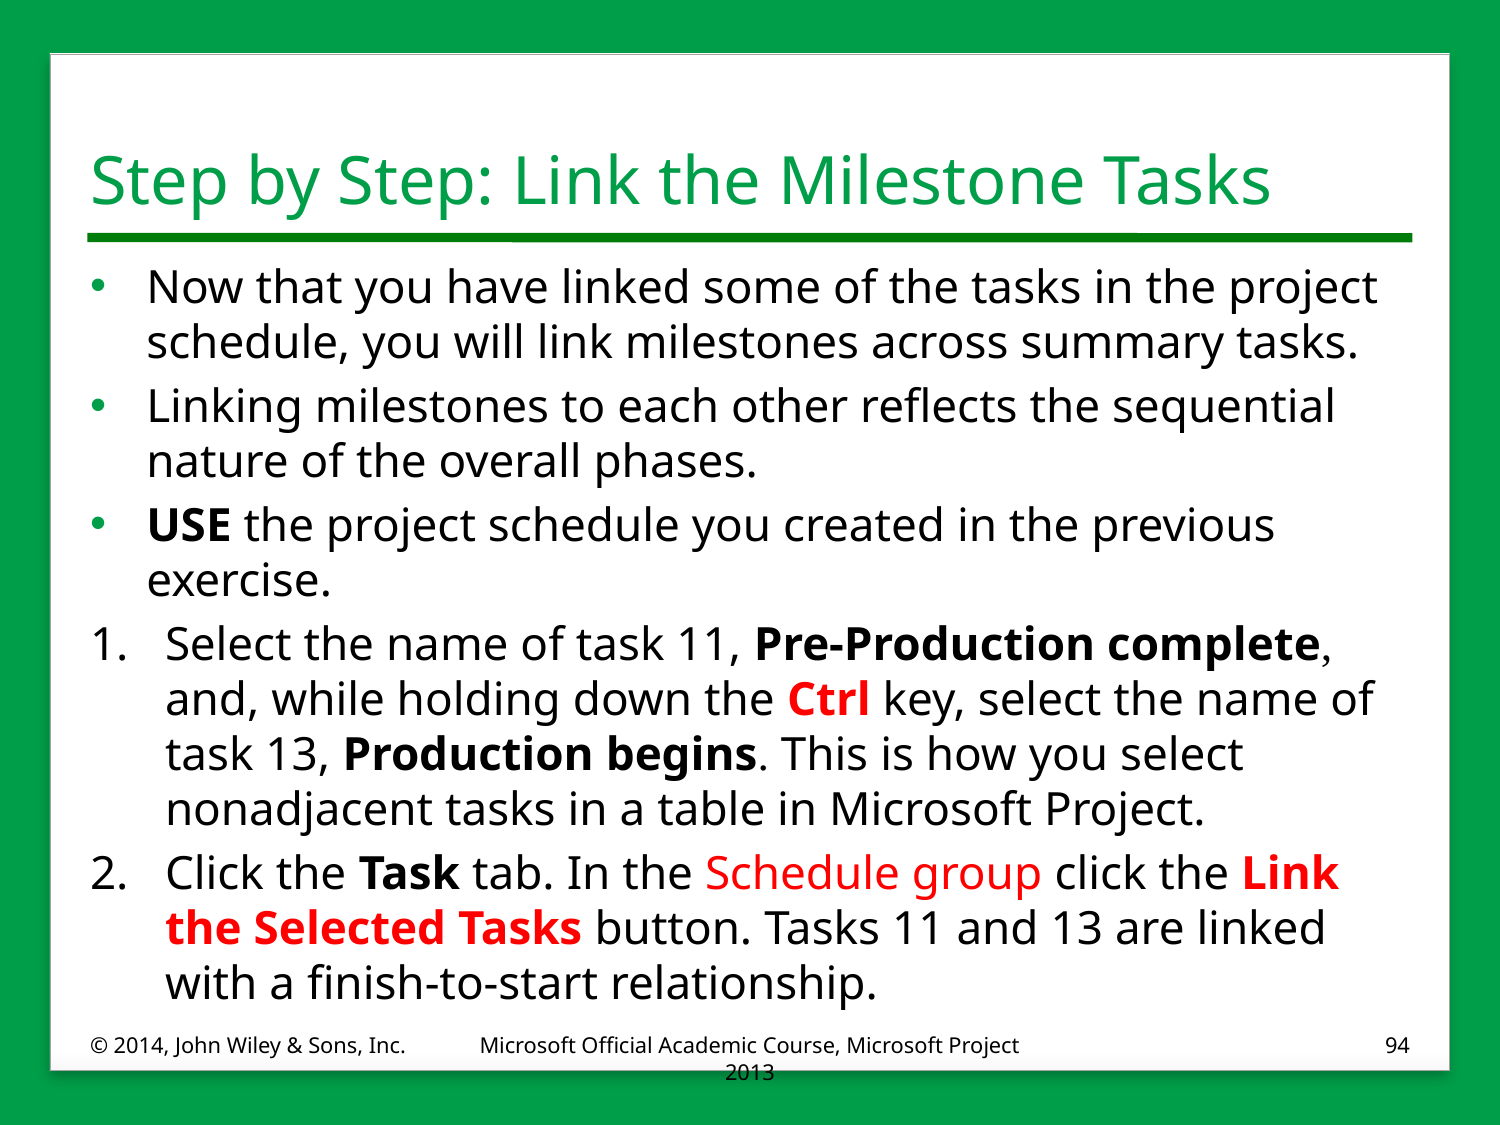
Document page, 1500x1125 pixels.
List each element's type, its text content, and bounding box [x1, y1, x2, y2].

slide_number 94 [1074, 1024, 1426, 1103]
footer Microsoft Official Academic Course, Microsoft Project 2013 [449, 1024, 1051, 1103]
title Step by Step: Link the Milestone Tasks [74, 74, 1426, 226]
slide_number © 2014, John Wiley & Sons, Inc. [74, 1024, 426, 1103]
list Now that you have linked some of the tasks in the project schedule, you will link milestones across summary tasks. Linking milestones to each other reflects the sequential nature of the overall phases. USE the project schedule you created in the previous exercise. 1. Select the name of task 11, Pre-Production complete, and, while holding down the Ctrl key, select the name of task 13, Production begins. This is how you select nonadjacent tasks in a table in Microsoft Project. 2. Click the Task tab. In the Schedule group click the Link the Selected Tasks button. Tasks 11 and 13 are linked with a finish-to-start relationship. [75, 249, 1425, 1063]
